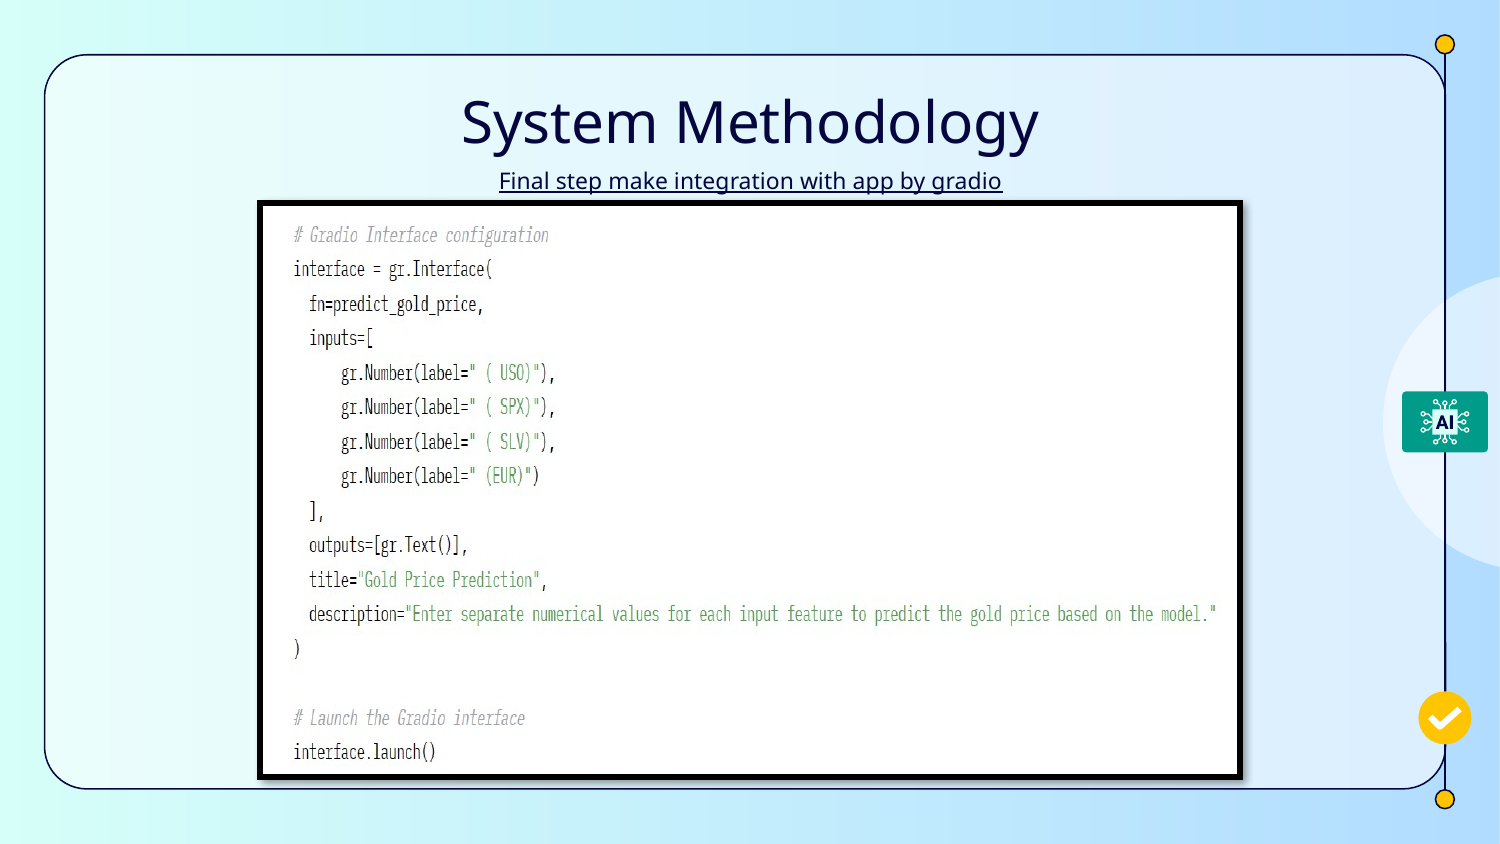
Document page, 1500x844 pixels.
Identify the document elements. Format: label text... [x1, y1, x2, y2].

text_box System Methodology [227, 40, 1273, 156]
picture [0, 0, 1500, 844]
text_box Final step make integration with app by gradio [498, 117, 1042, 195]
picture [263, 205, 1237, 775]
